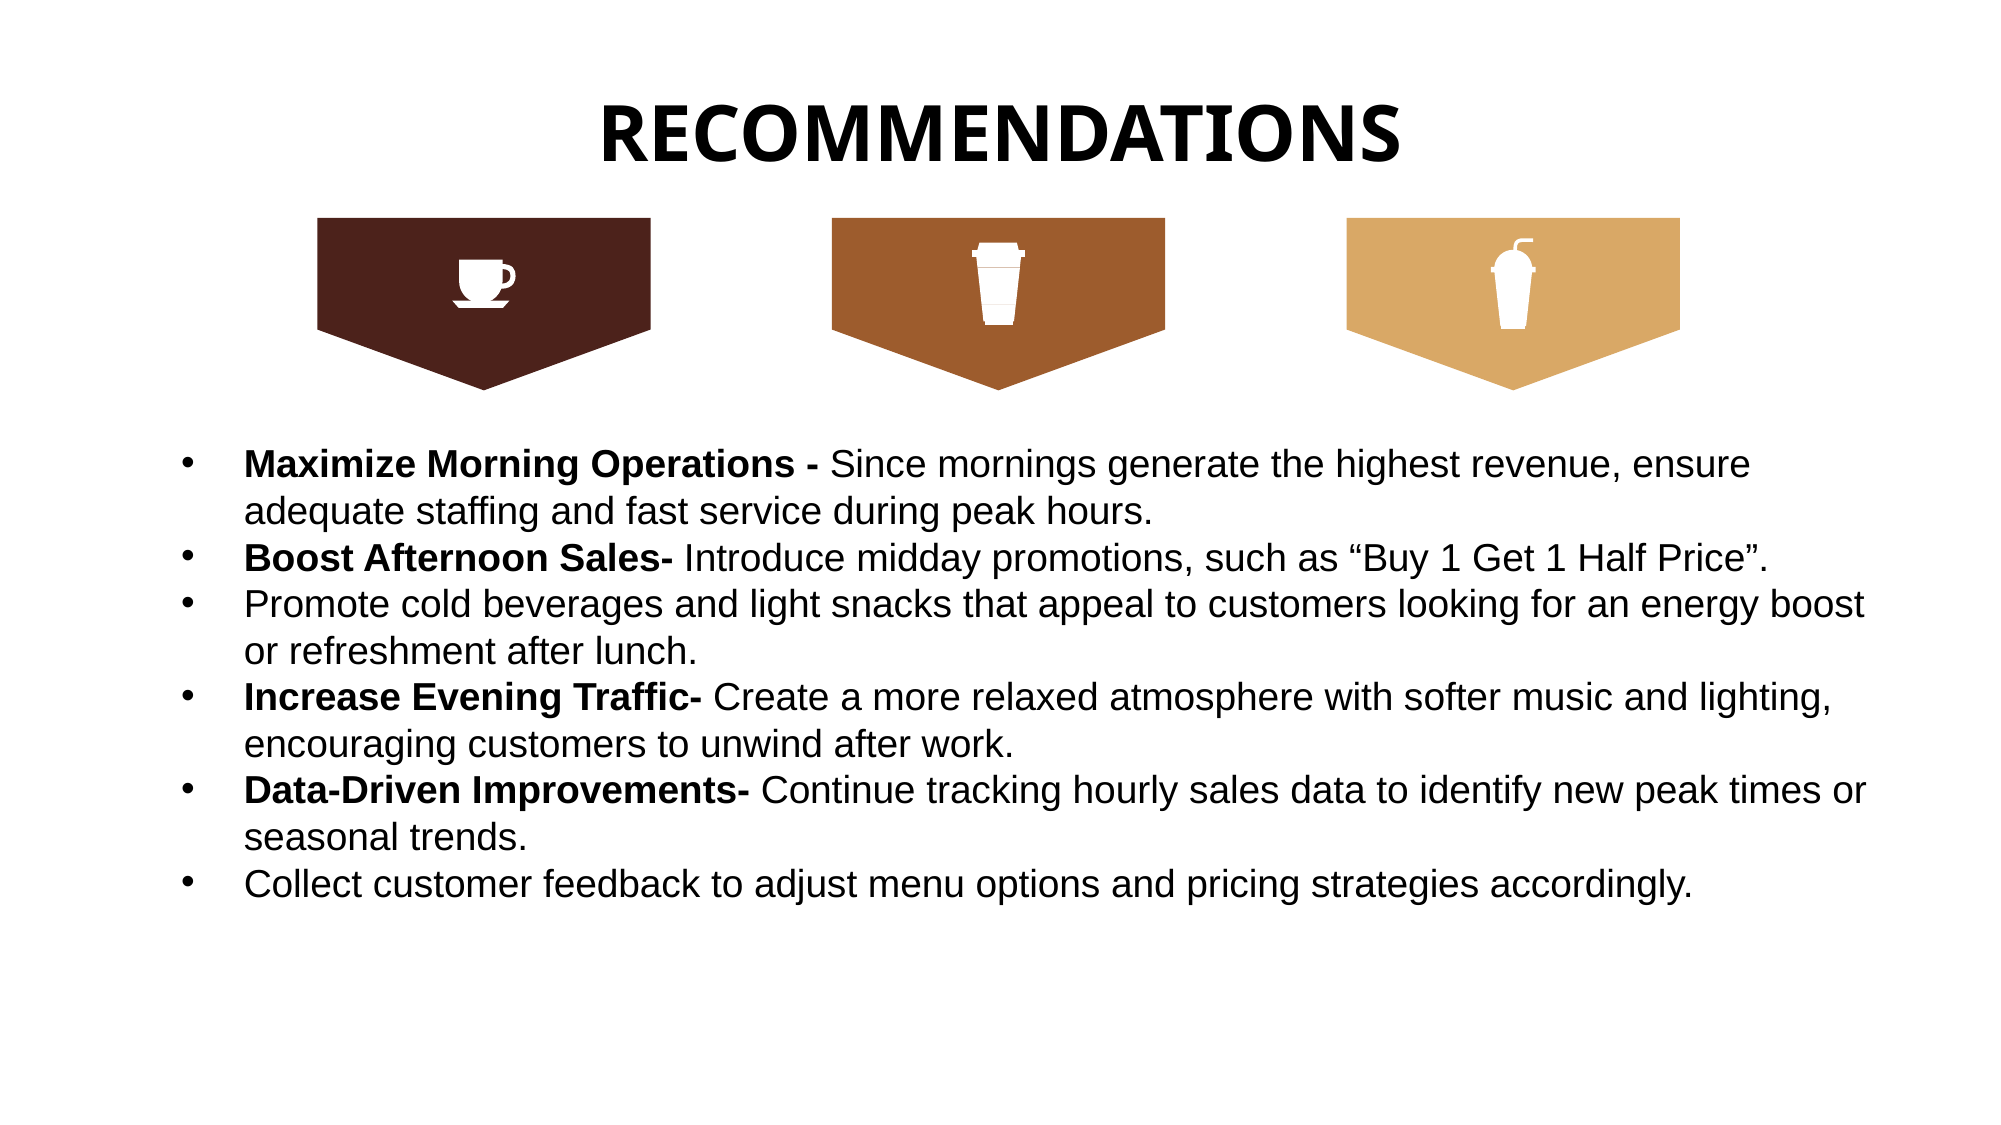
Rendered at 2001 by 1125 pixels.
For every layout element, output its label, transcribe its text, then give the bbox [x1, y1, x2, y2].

text_box Maximize Morning Operations - Since mornings generate the highest revenue, ensure adequate staffing and fast service during peak hours. Boost Afternoon Sales- Introduce midday promotions, such as “Buy 1 Get 1 Half Price”. Promote cold beverages and light snacks that appeal to customers looking for an energy boost or refreshment after lunch. Increase Evening Traffic- Create a more relaxed atmosphere with softer music and lighting, encouraging customers to unwind after work. Data-Driven Improvements- Continue tracking hourly sales data to identify new peak times or seasonal trends. Collect customer feedback to adjust menu options and pricing strategies accordingly. [166, 431, 1884, 959]
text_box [1346, 217, 1681, 391]
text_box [831, 217, 1166, 391]
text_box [317, 217, 651, 391]
text_box RECOMMENDATIONS [68, 64, 1932, 190]
